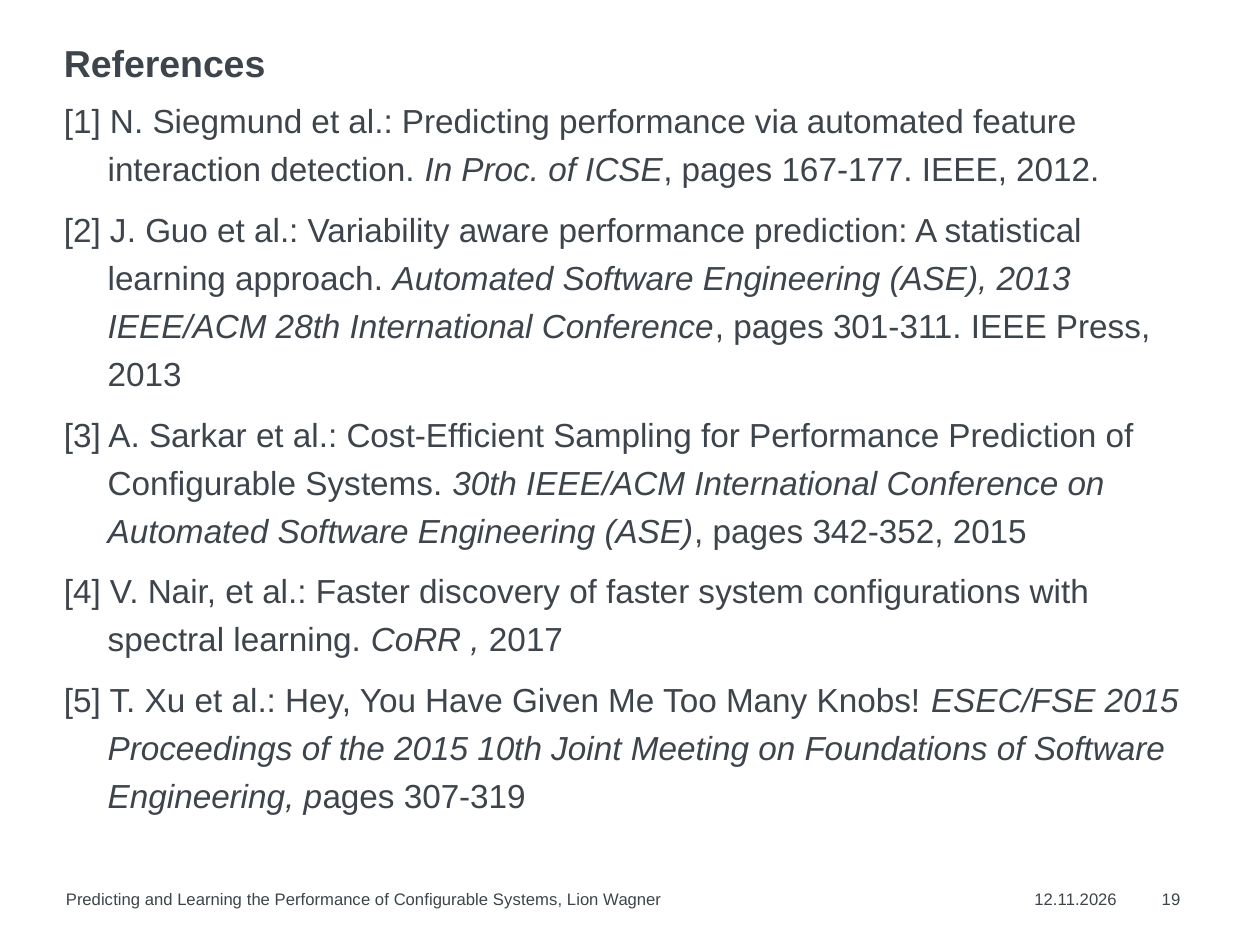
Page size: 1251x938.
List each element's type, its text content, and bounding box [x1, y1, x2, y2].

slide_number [1034, 888, 1133, 909]
title References [64, 44, 1186, 92]
list [1] N. Siegmund et al.: Predicting performance via automated feature interaction detection. In Proc. of ICSE, pages 167-177. IEEE, 2012. [2] J. Guo et al.: Variability aware performance prediction: A statistical learning approach. Automated Software Engineering (ASE), 2013 IEEE/ACM 28th International Conference, pages 301-311. IEEE Press, 2013 [3] A. Sarkar et al.: Cost-Efficient Sampling for Performance Prediction of Configurable Systems. 30th IEEE/ACM International Conference on Automated Software Engineering (ASE), pages 342-352, 2015 [4] V. Nair, et al.: Faster discovery of faster system configurations with spectral learning. CoRR , 2017 [5] T. Xu et al.: Hey, You Have Given Me Too Many Knobs! ESEC/FSE 2015 Proceedings of the 2015 10th Joint Meeting on Foundations of Software Engineering, pages 307-319 [64, 92, 1186, 835]
slide_number 19 [1161, 888, 1198, 909]
footer Predicting and Learning the Performance of Configurable Systems, Lion Wagner [65, 888, 893, 909]
